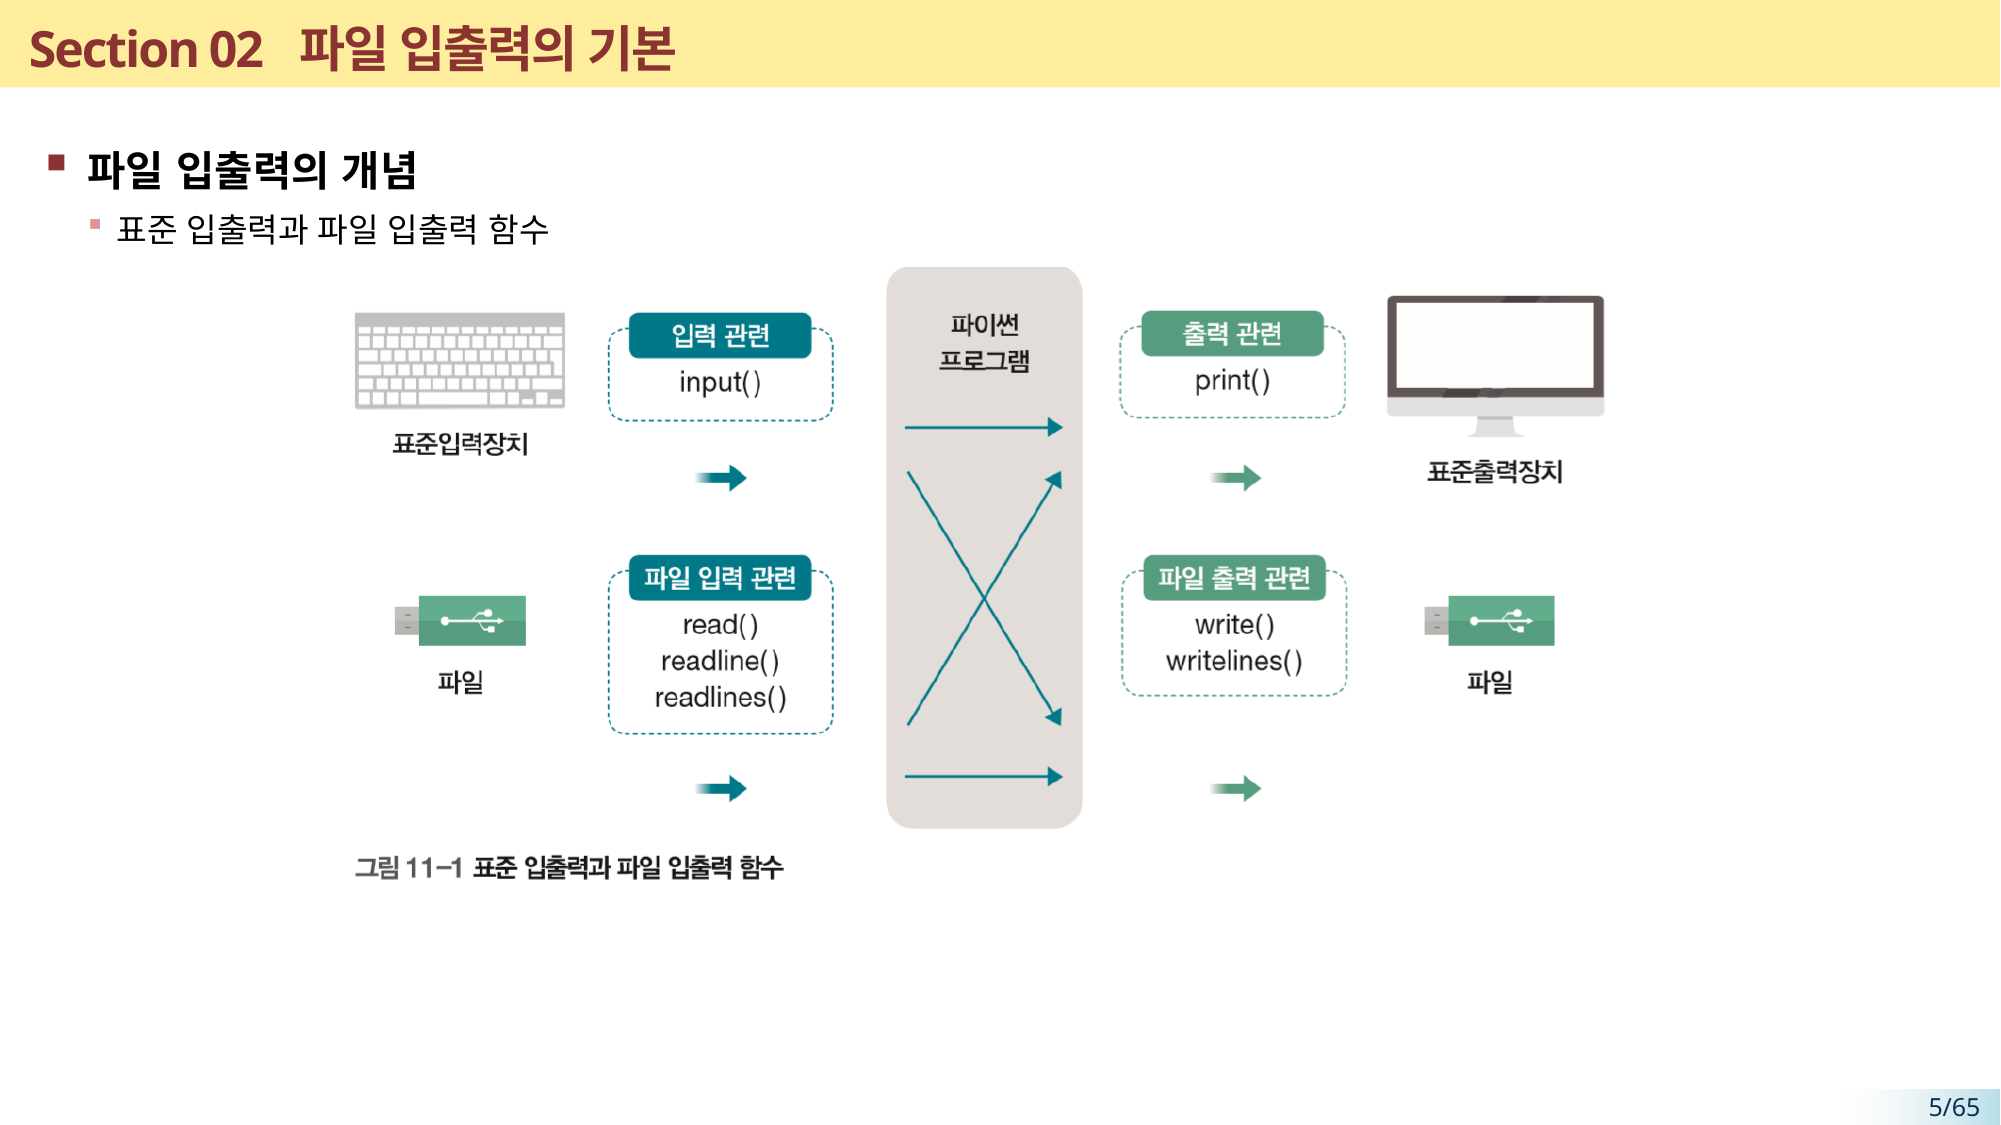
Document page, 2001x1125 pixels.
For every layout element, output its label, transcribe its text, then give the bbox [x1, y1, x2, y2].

list 파일 입출력의 개념 표준 입출력과 파일 입출력 함수 [13, 126, 1975, 1057]
picture [350, 266, 1606, 882]
title Section 02 파일 입출력의 기본 [13, 8, 1717, 87]
